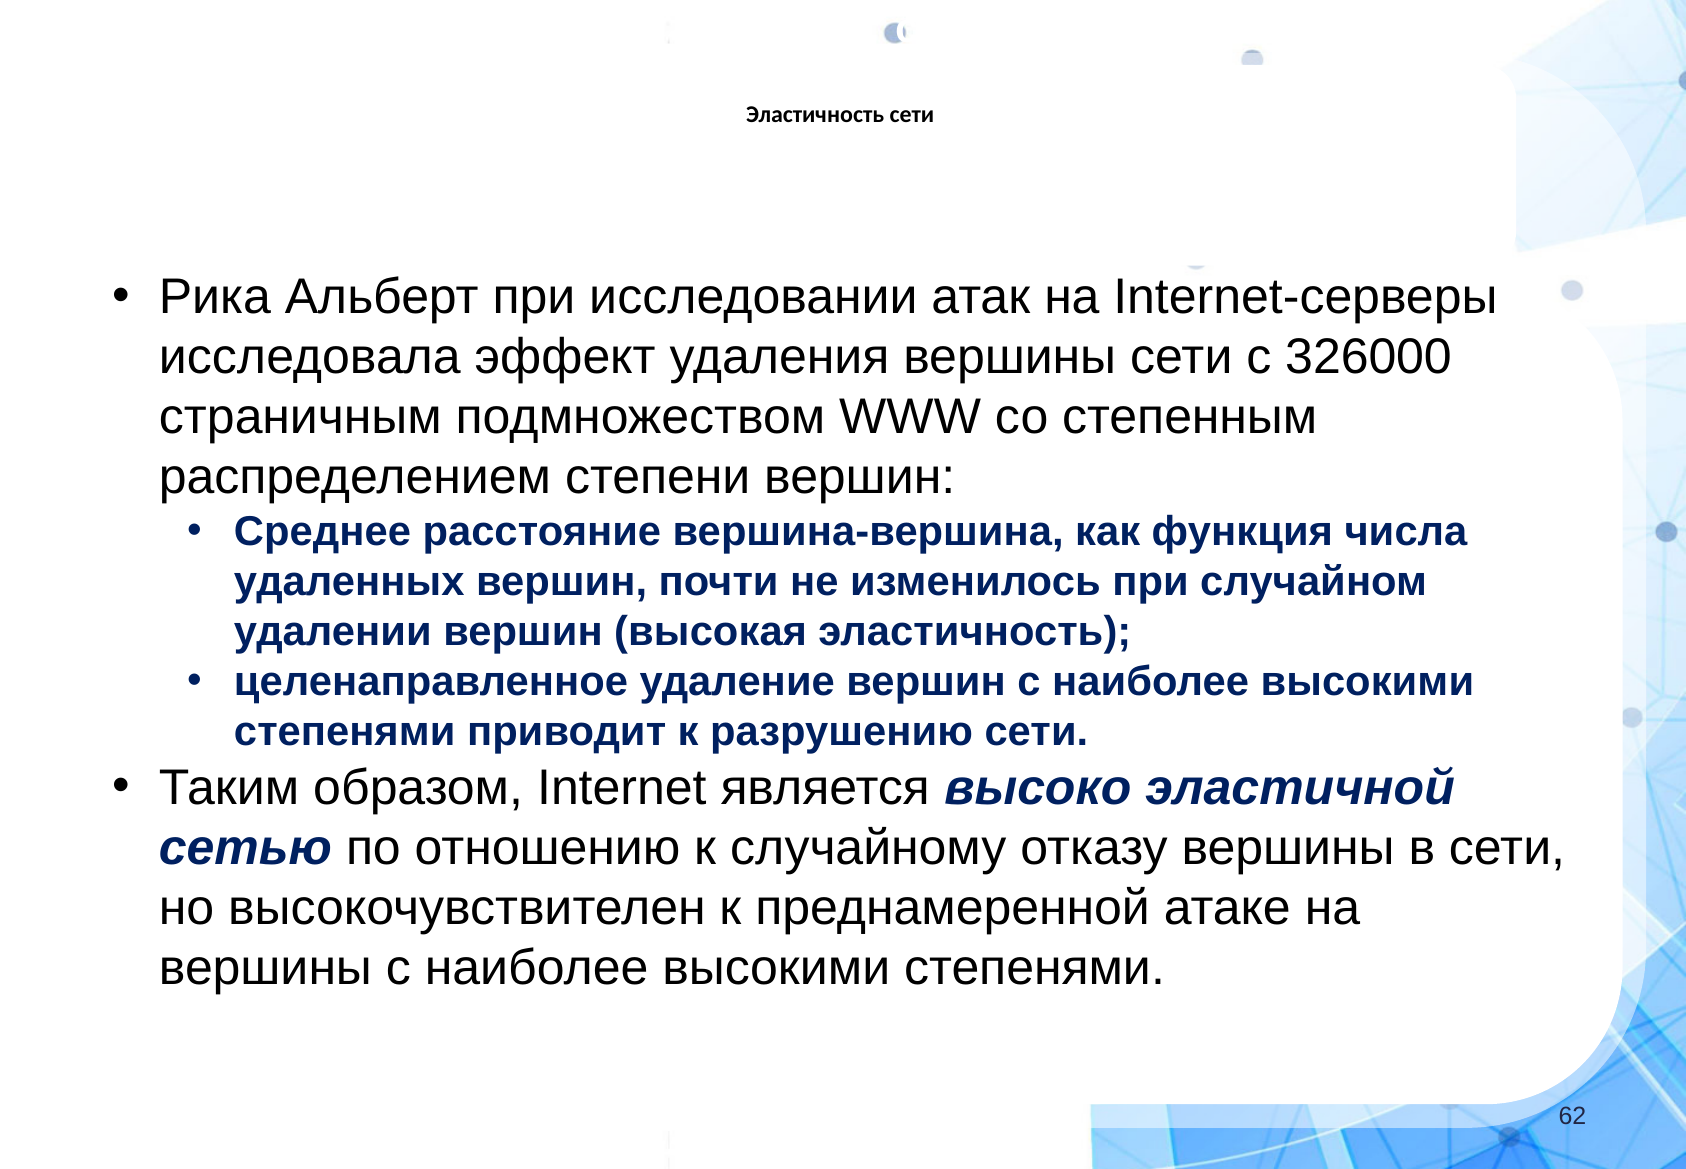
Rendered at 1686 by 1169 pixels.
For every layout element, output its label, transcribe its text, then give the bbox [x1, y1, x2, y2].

text_box ‹#› [1208, 1136, 1602, 1146]
picture [0, 0, 1686, 1169]
text_box Сложные сети [679, 0, 1013, 51]
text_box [39, 52, 1647, 1129]
